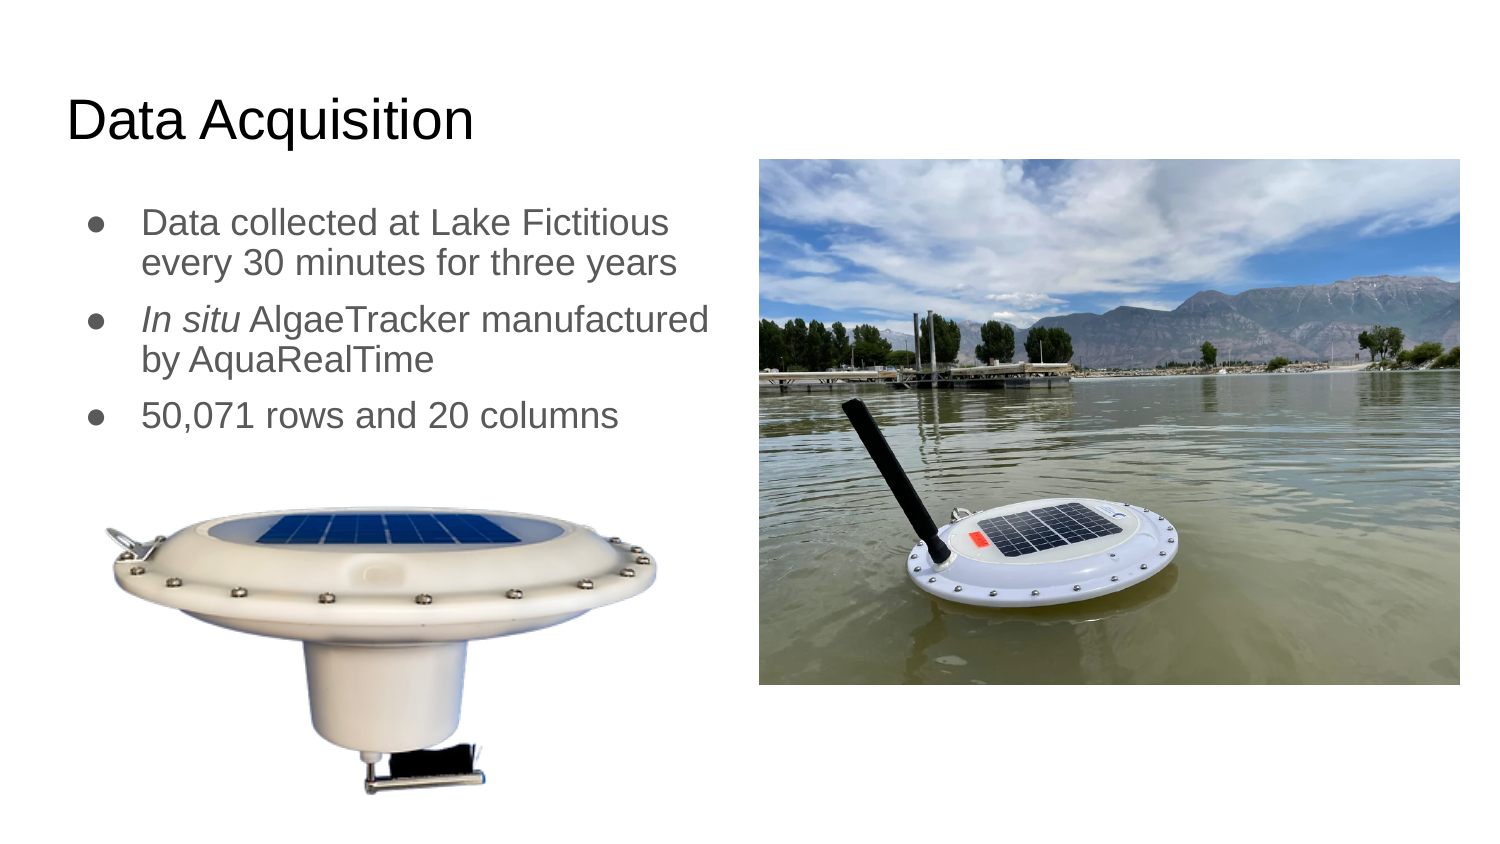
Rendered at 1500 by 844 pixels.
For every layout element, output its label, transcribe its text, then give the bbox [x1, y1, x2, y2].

title Data Acquisition [51, 72, 1449, 167]
picture [759, 159, 1461, 685]
picture [74, 483, 700, 809]
list Data collected at Lake Fictitious every 30 minutes for three years In situ AlgaeTracker manufactured by AquaRealTime 50,071 rows and 20 columns [51, 189, 750, 750]
